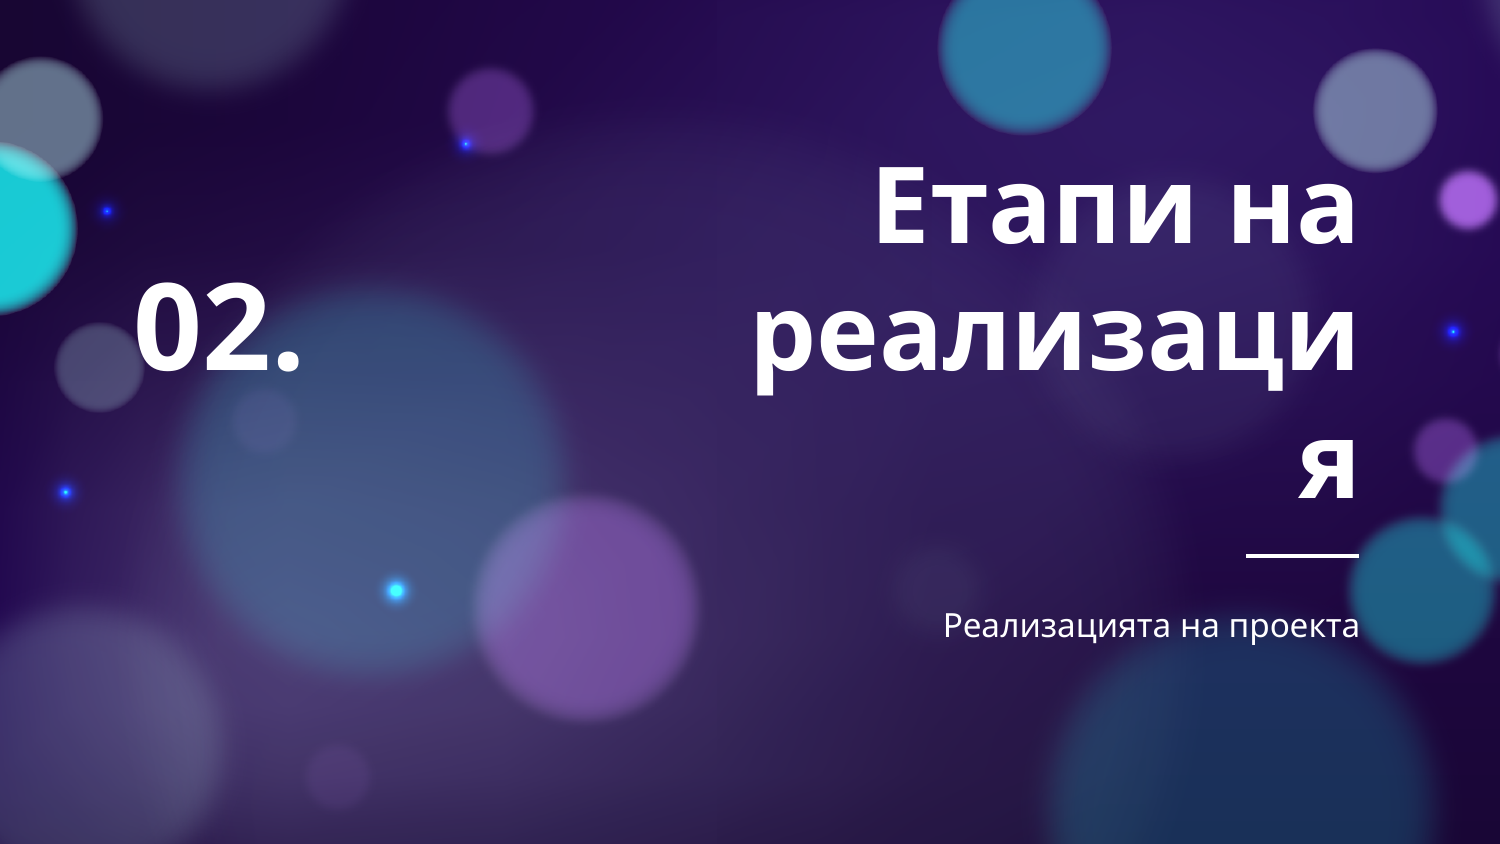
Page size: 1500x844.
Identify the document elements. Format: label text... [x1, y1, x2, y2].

picture [0, 0, 1500, 844]
subtitle Реализацията на проекта [919, 589, 1377, 696]
title Етапи на реализация [709, 160, 1377, 535]
title 02. [118, 234, 353, 393]
